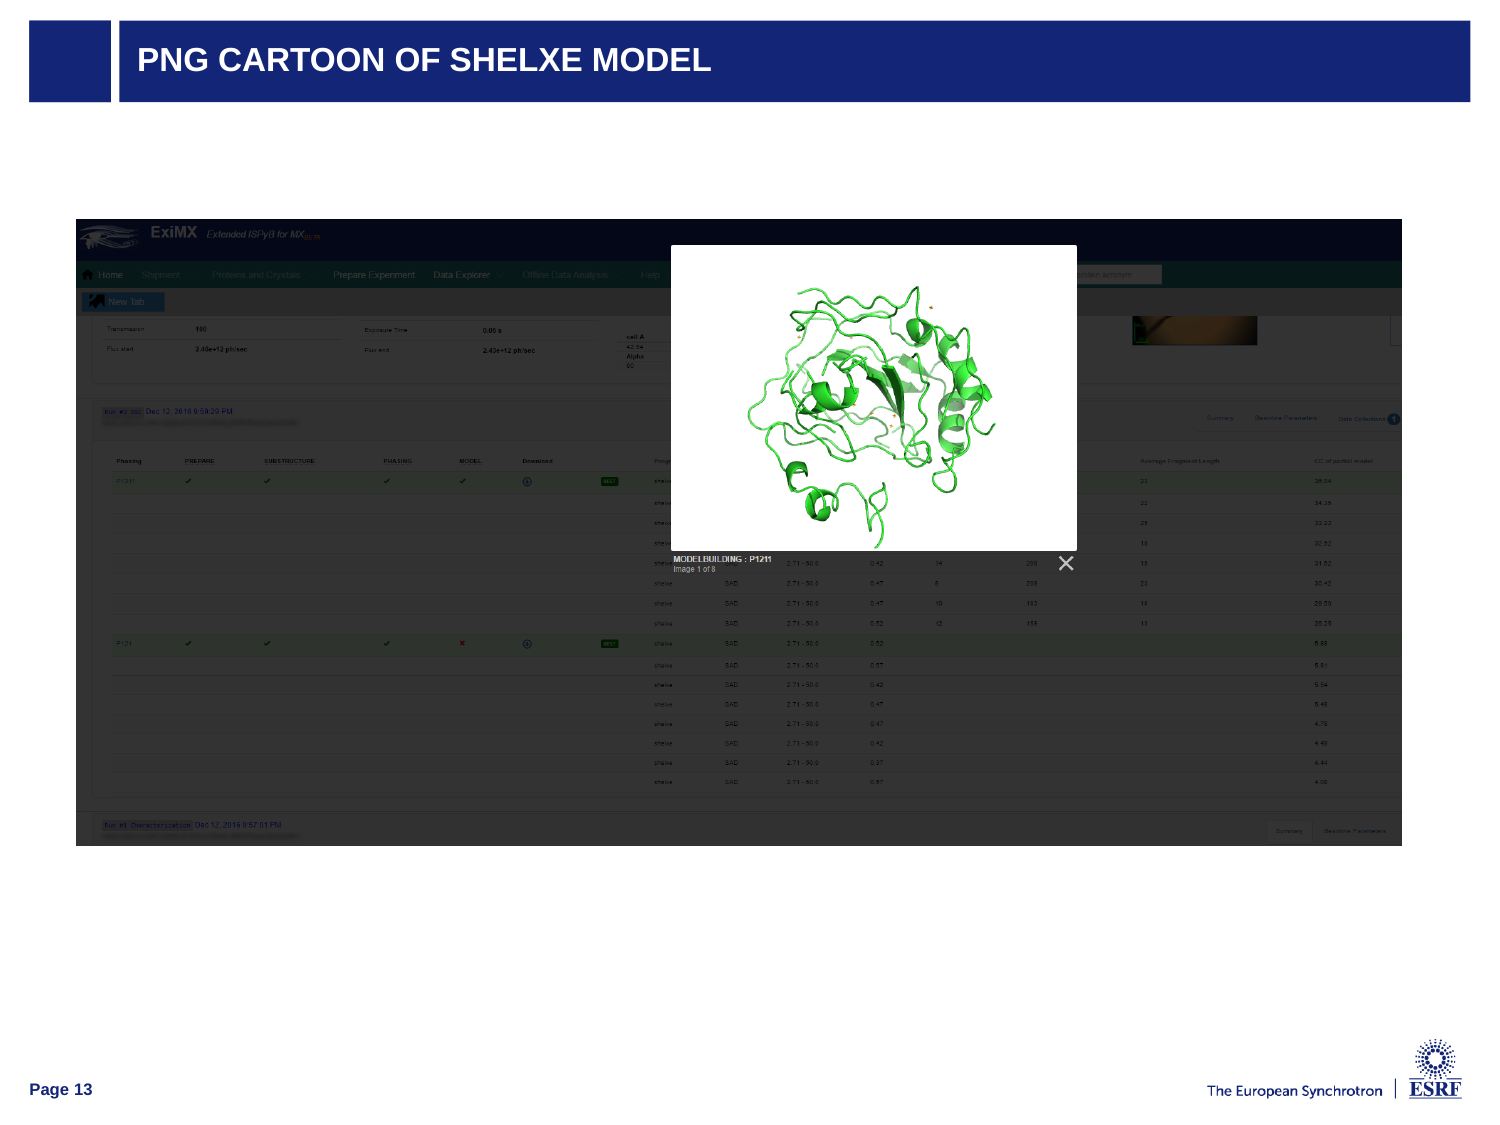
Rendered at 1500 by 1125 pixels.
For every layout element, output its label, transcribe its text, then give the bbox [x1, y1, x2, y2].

picture [1175, 1018, 1500, 1125]
slide_number Page 13 [29, 1063, 98, 1099]
picture [76, 219, 1402, 847]
title PNG Cartoon of SHELXE model [119, 20, 1471, 103]
